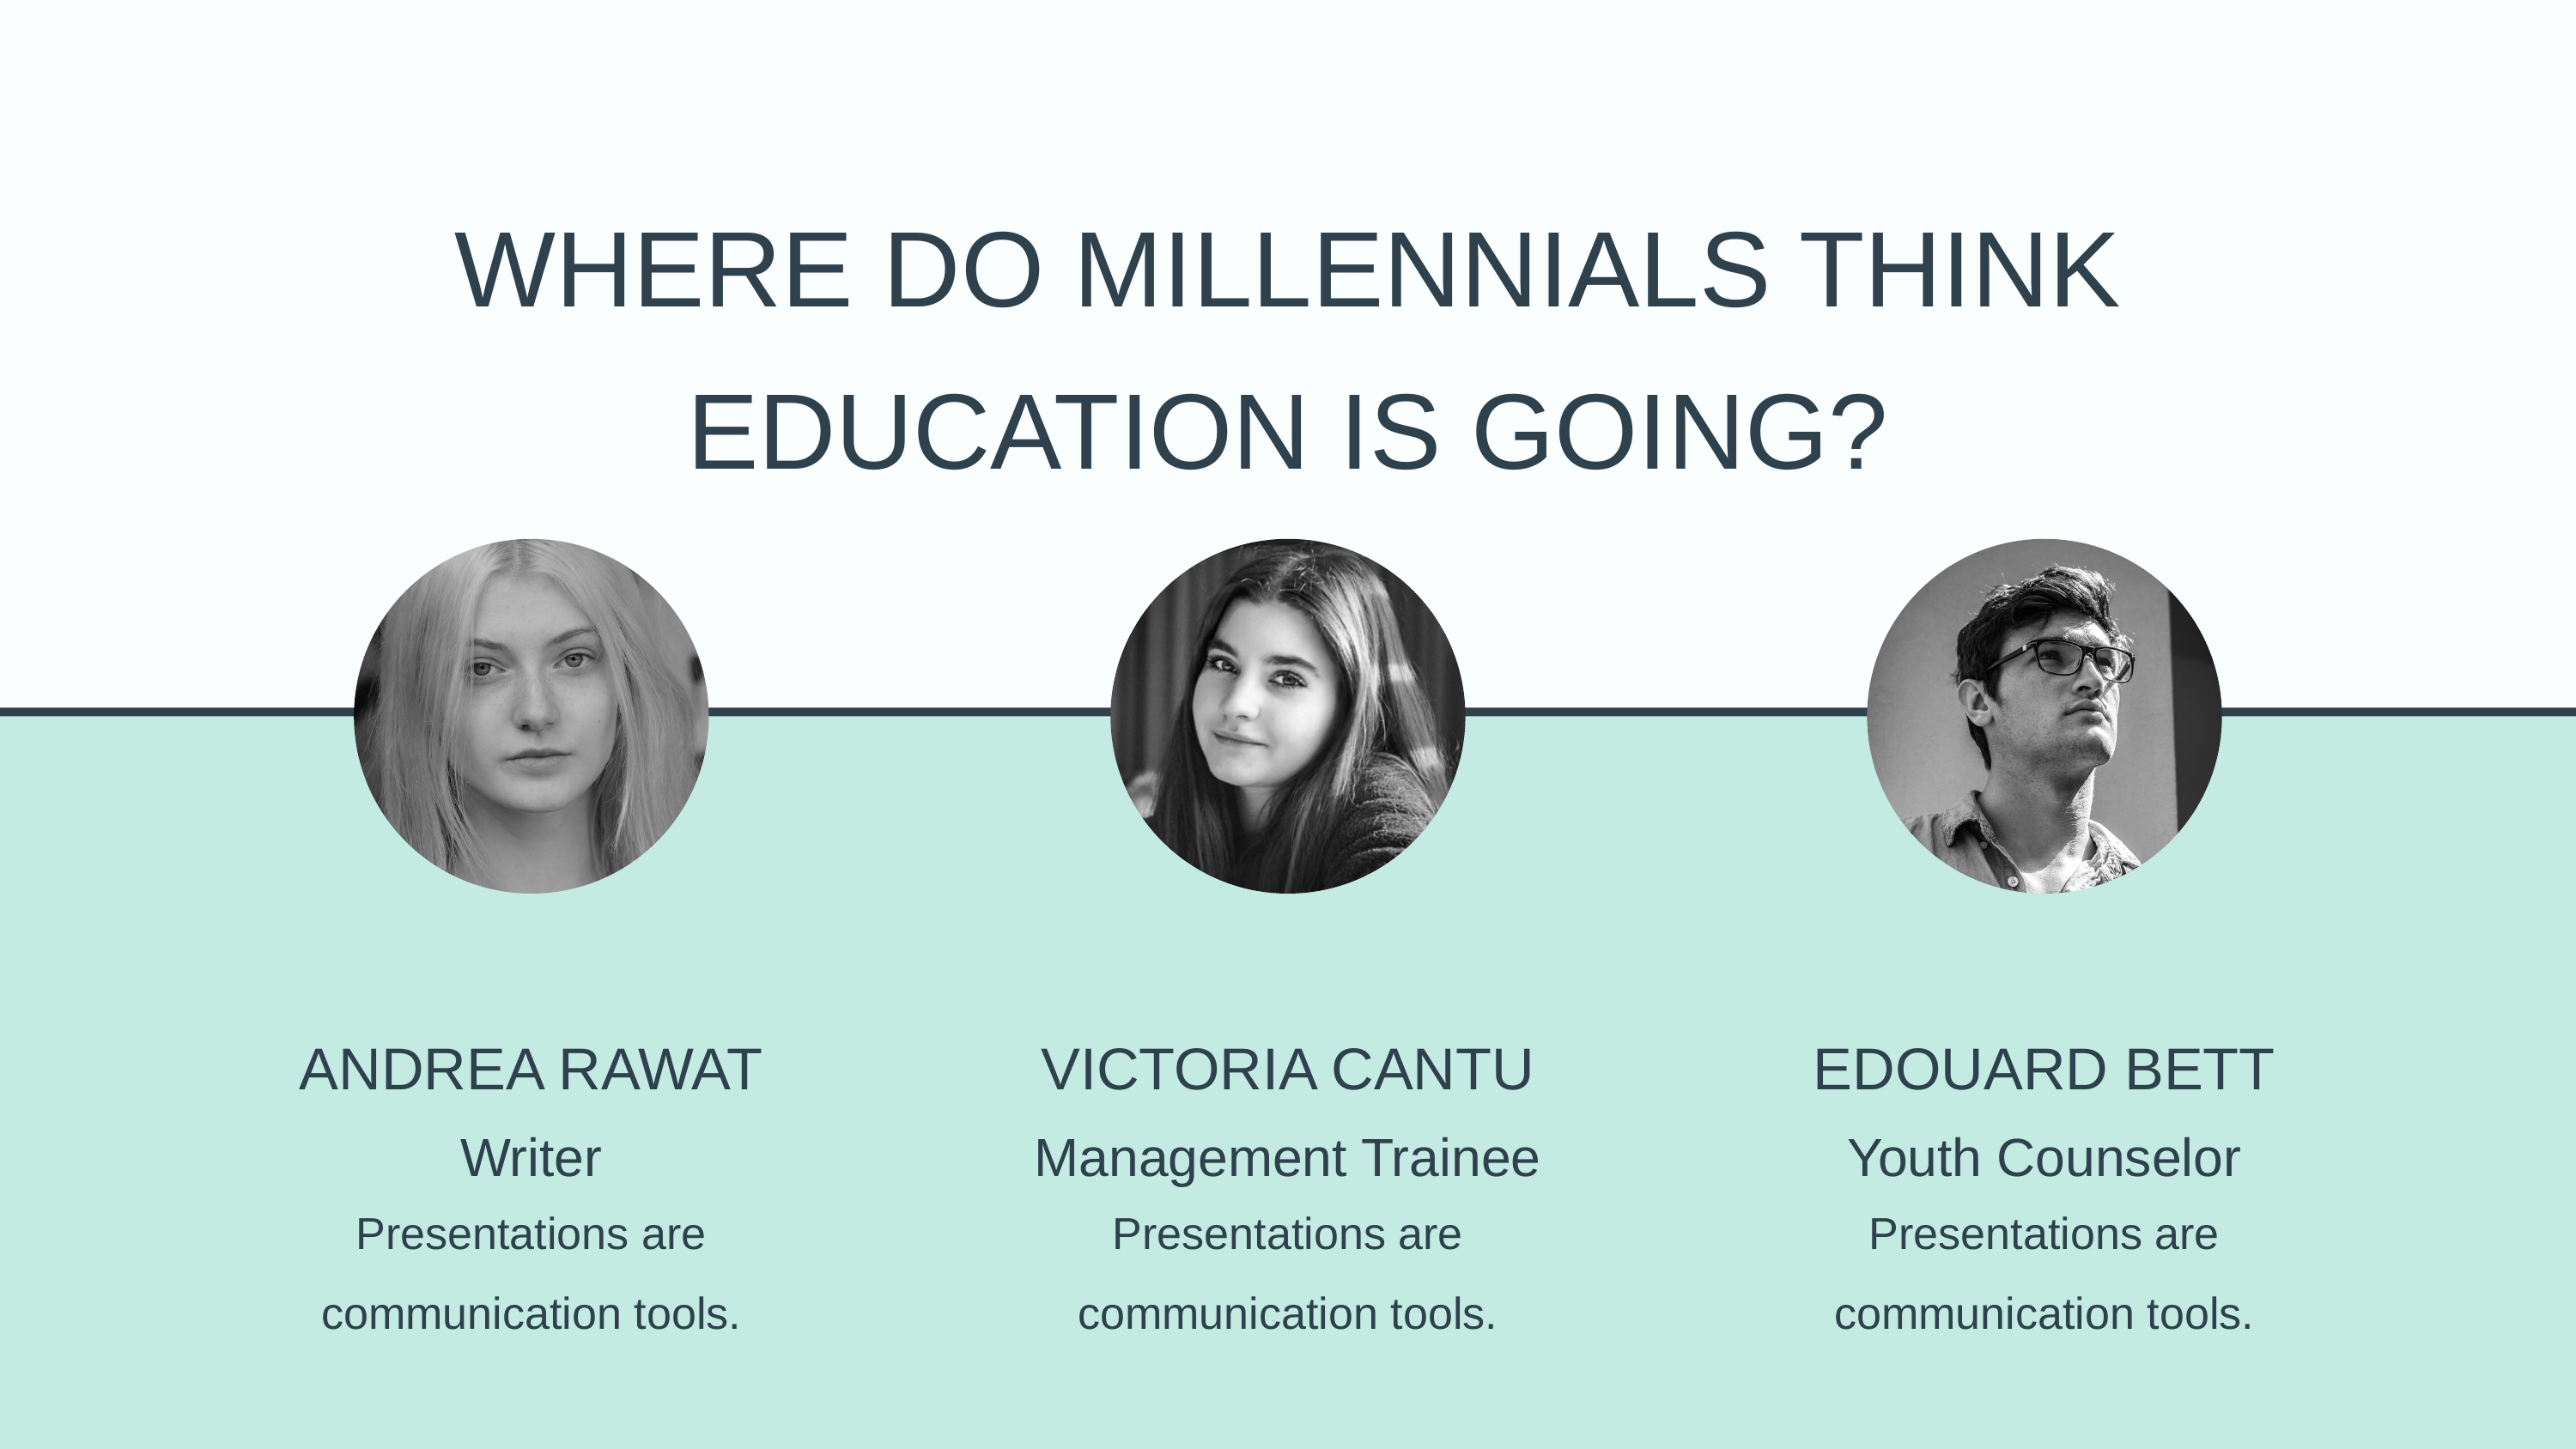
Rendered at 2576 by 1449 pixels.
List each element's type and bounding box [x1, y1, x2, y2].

text_box [1009, 1003, 1567, 1304]
text_box [1765, 1003, 2324, 1304]
text_box [252, 1003, 811, 1304]
text_box [0, 0, 2576, 717]
text_box [354, 726, 709, 894]
text_box [1867, 726, 2222, 894]
text_box [1110, 726, 1466, 894]
